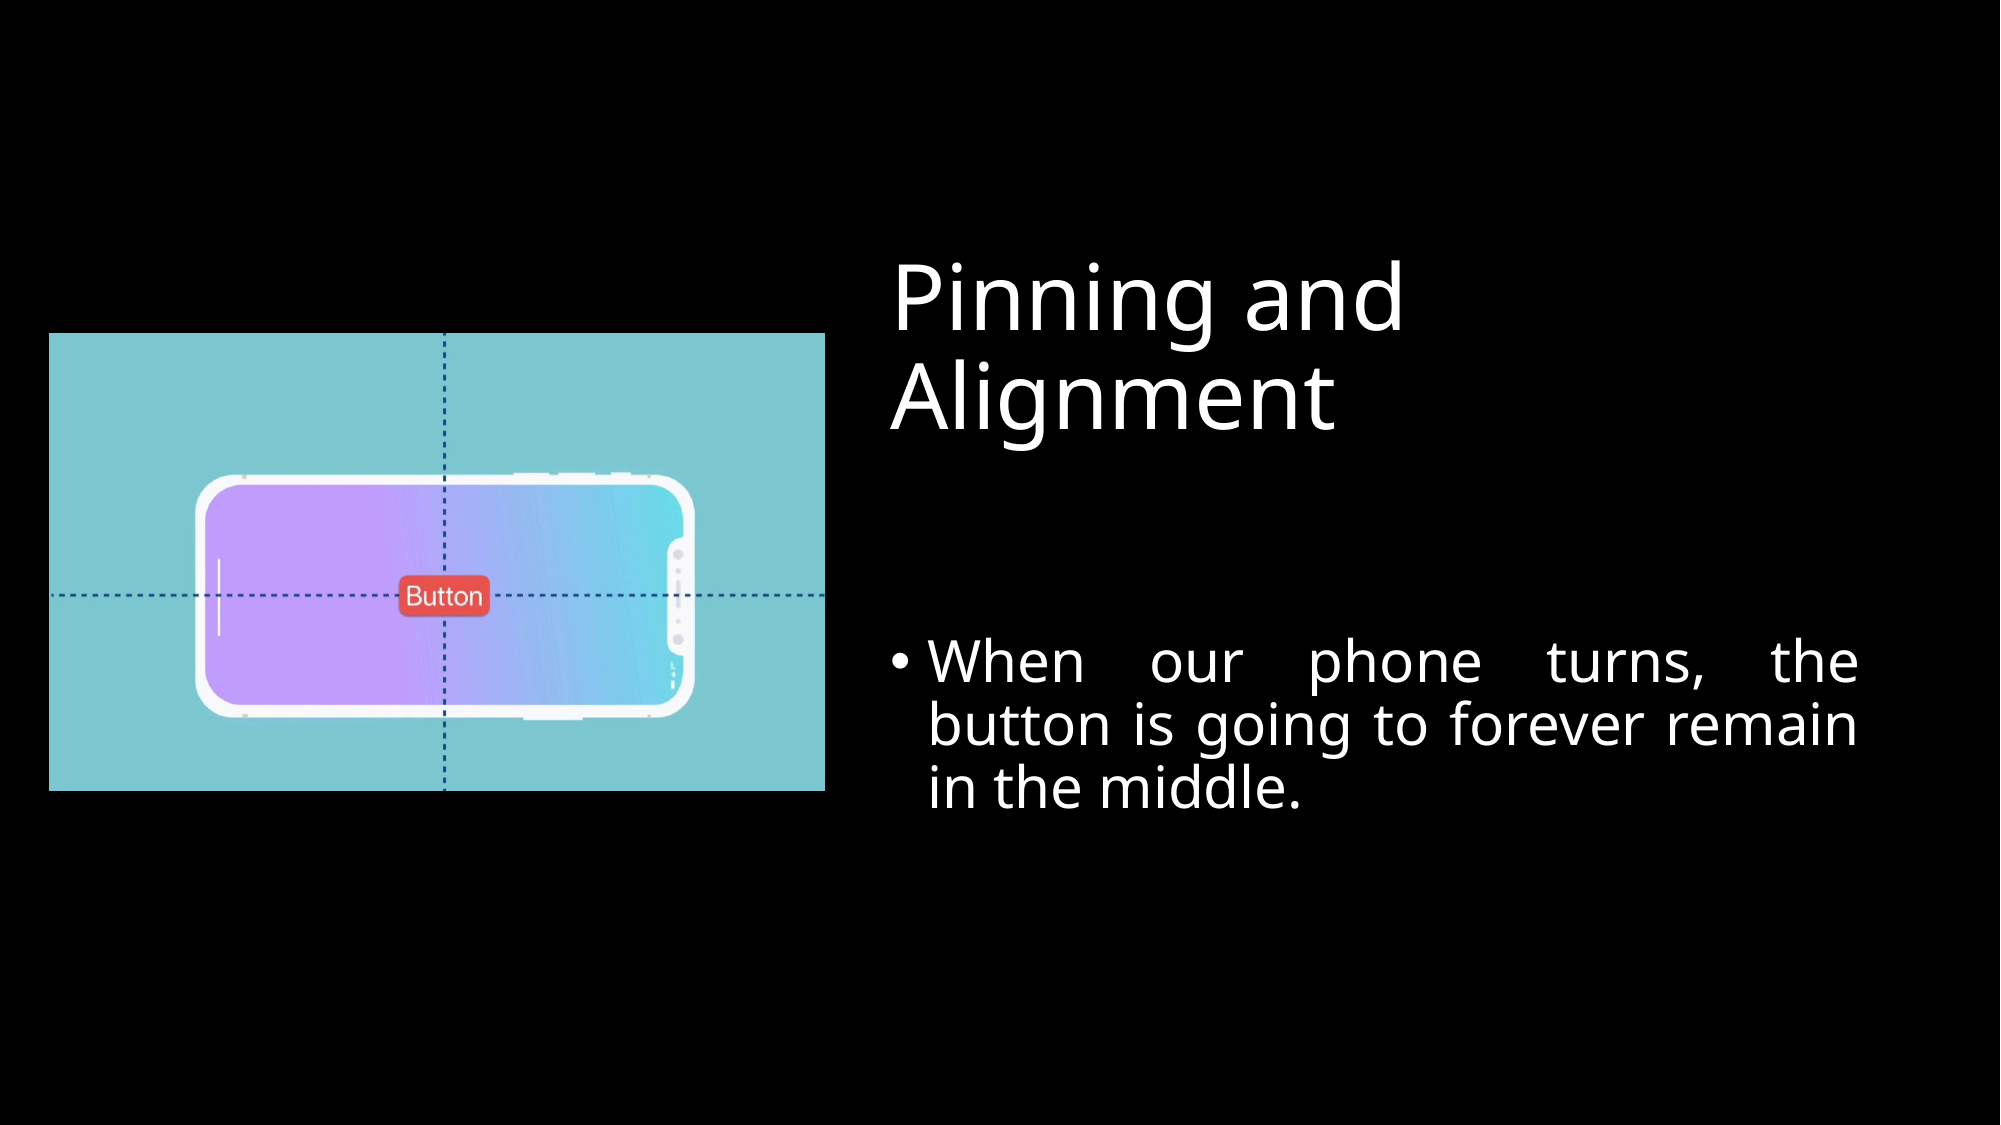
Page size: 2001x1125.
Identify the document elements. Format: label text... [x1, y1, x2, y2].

picture [49, 333, 825, 792]
list When our phone turns, the button is going to forever remain in the middle. [875, 624, 1875, 883]
title Pinning and Alignment [875, 190, 1875, 458]
